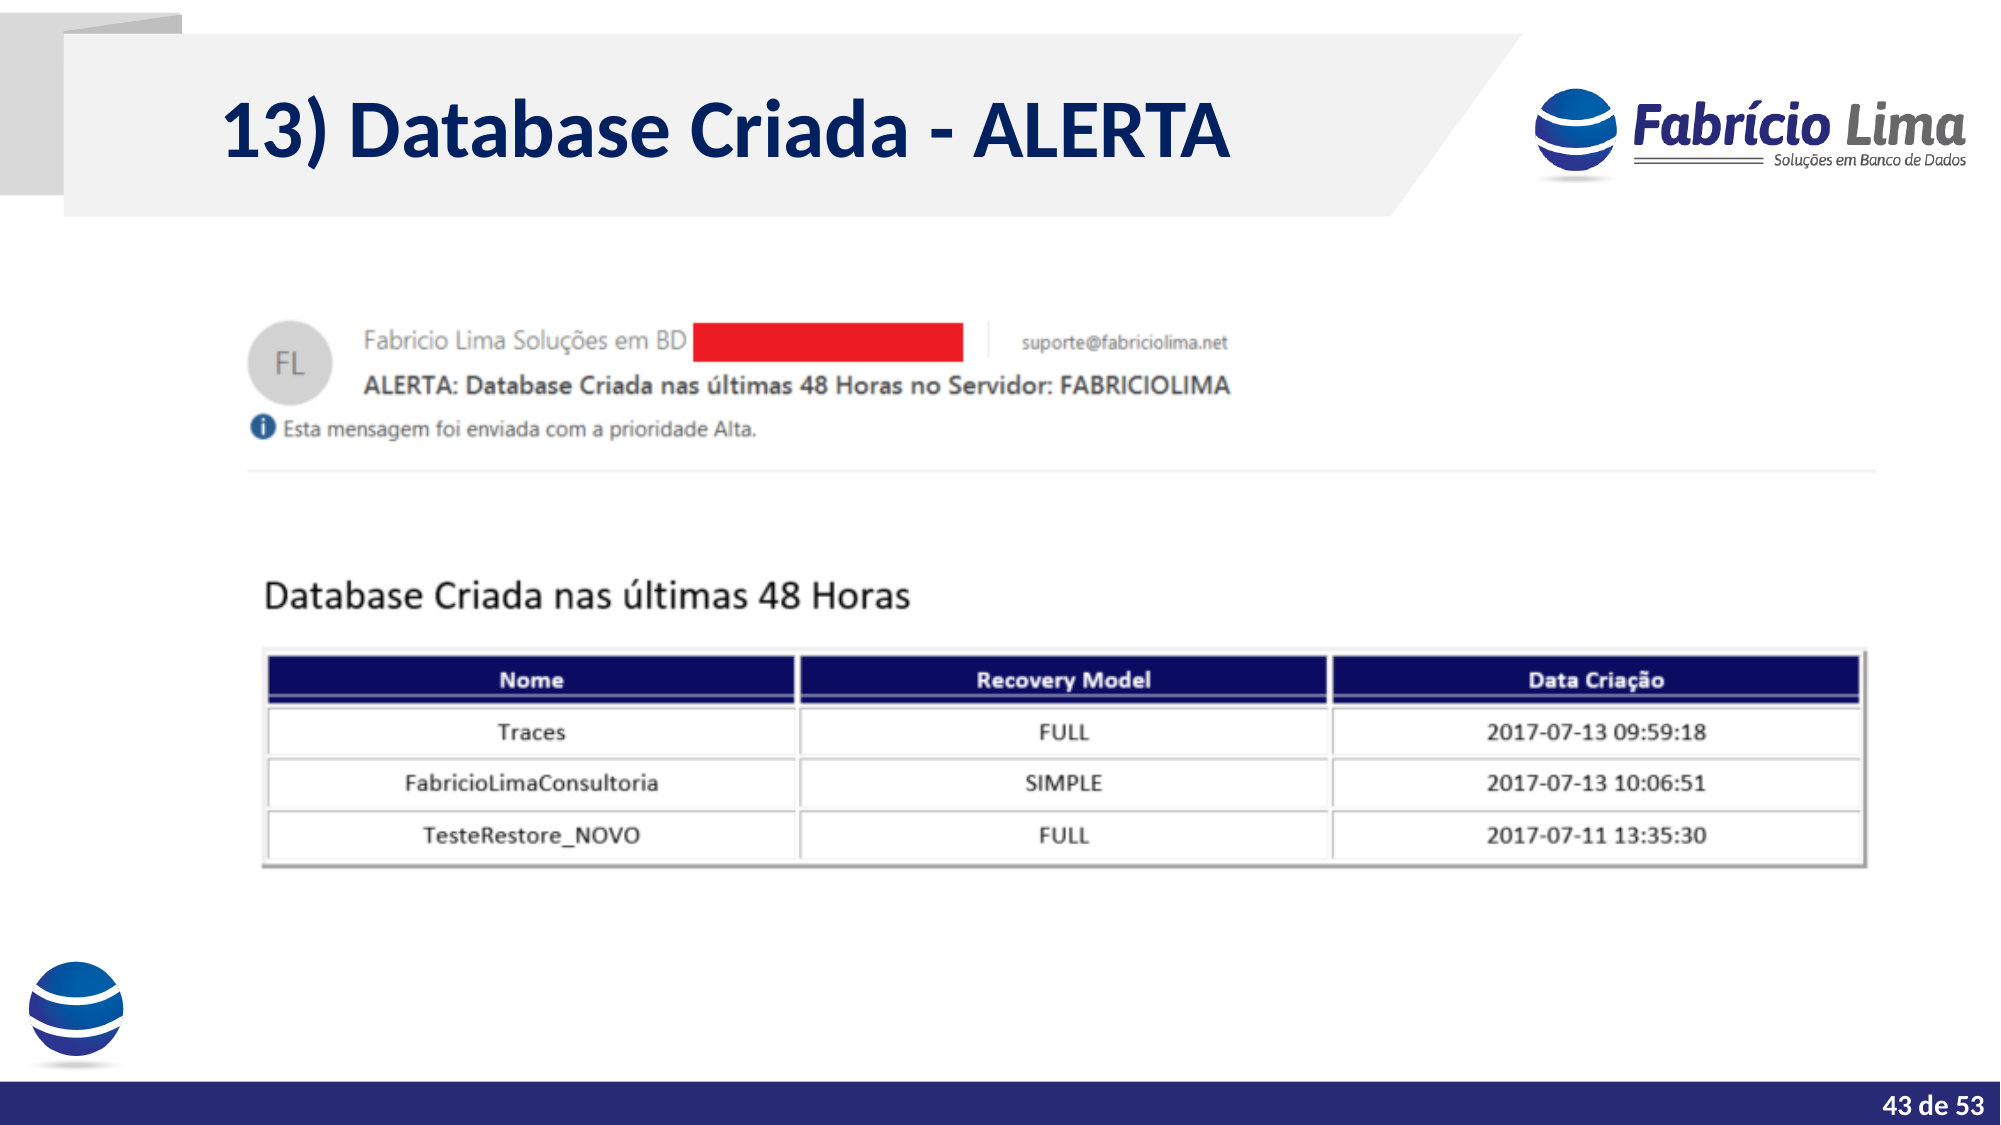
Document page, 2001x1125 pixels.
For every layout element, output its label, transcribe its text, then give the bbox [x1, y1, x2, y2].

picture [240, 311, 1876, 883]
picture [1501, 42, 1997, 217]
text_box 13) Database Criada - ALERTA [62, 31, 1390, 218]
slide_number 43 de 53 [1718, 1083, 2000, 1125]
picture [14, 951, 137, 1082]
